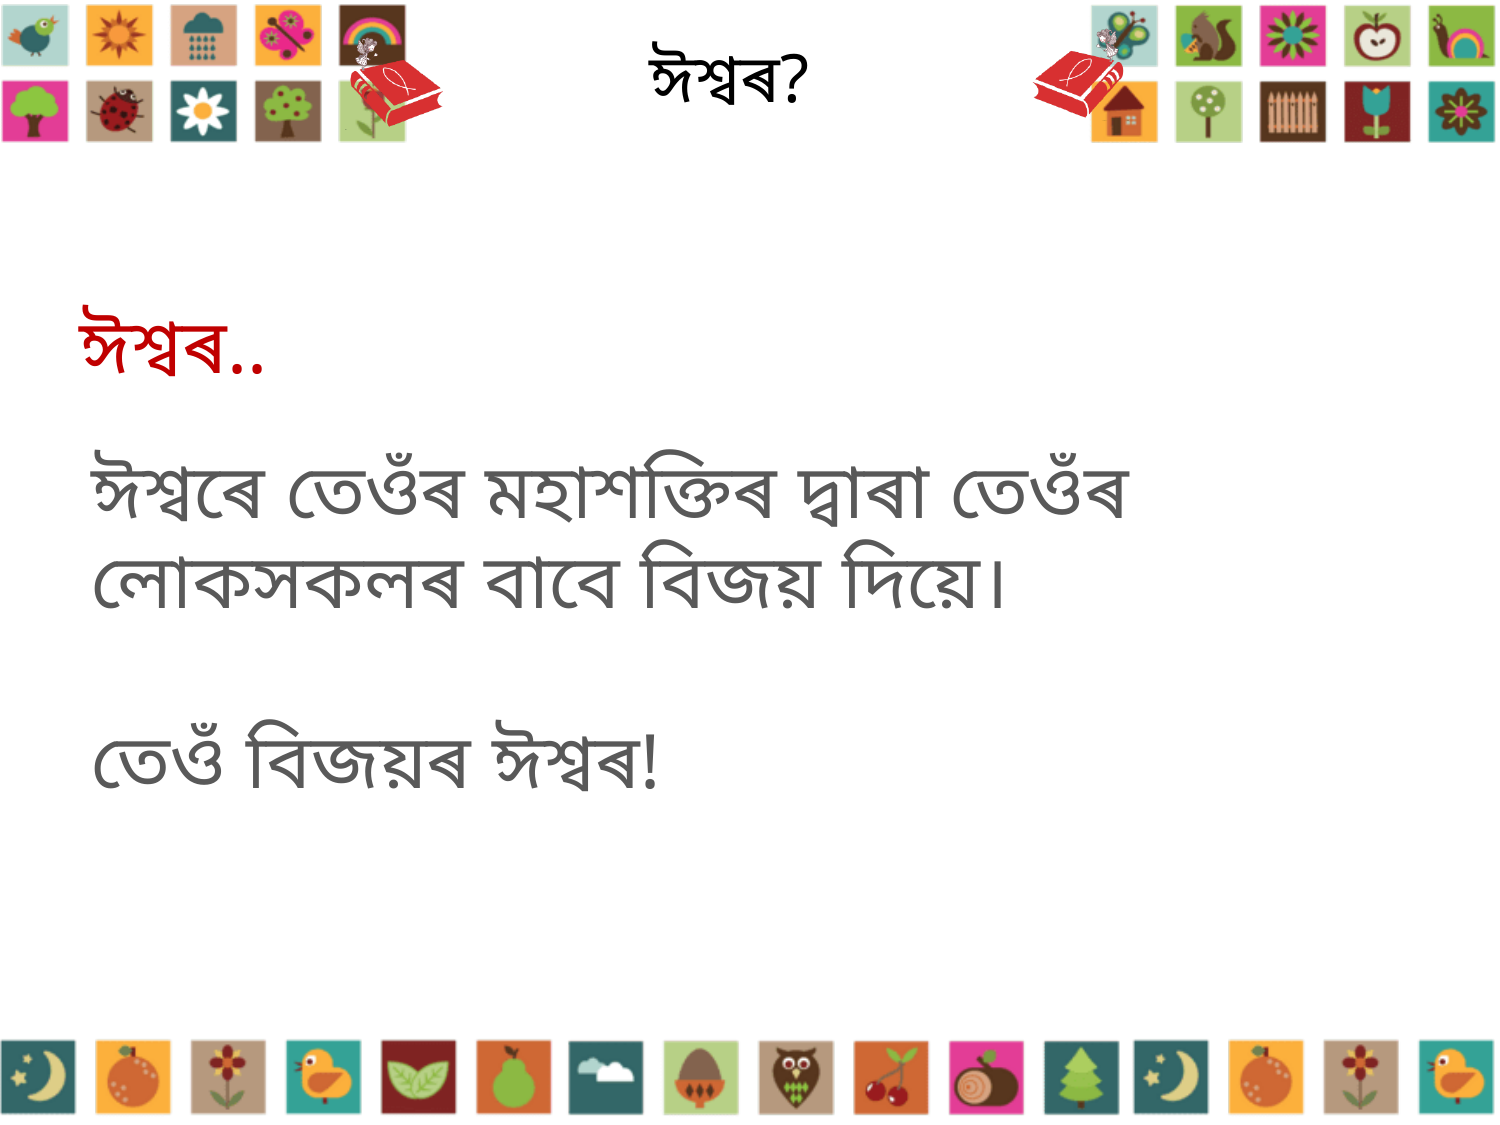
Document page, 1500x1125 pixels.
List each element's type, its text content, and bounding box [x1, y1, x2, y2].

text_box ঈশ্বৰে তেওঁৰ মহাশক্তিৰ দ্বাৰা তেওঁৰ লোকসকলৰ বাবে বিজয় দিয়ে। তেওঁ বিজয়ৰ ঈশ্বৰ! [76, 436, 1424, 812]
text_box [0, 1028, 1500, 1118]
picture [0, 3, 475, 150]
text_box ঈশ্বৰ? [480, 28, 997, 124]
picture [1001, 3, 1500, 150]
text_box ঈশ্বৰ.. [64, 290, 1412, 396]
